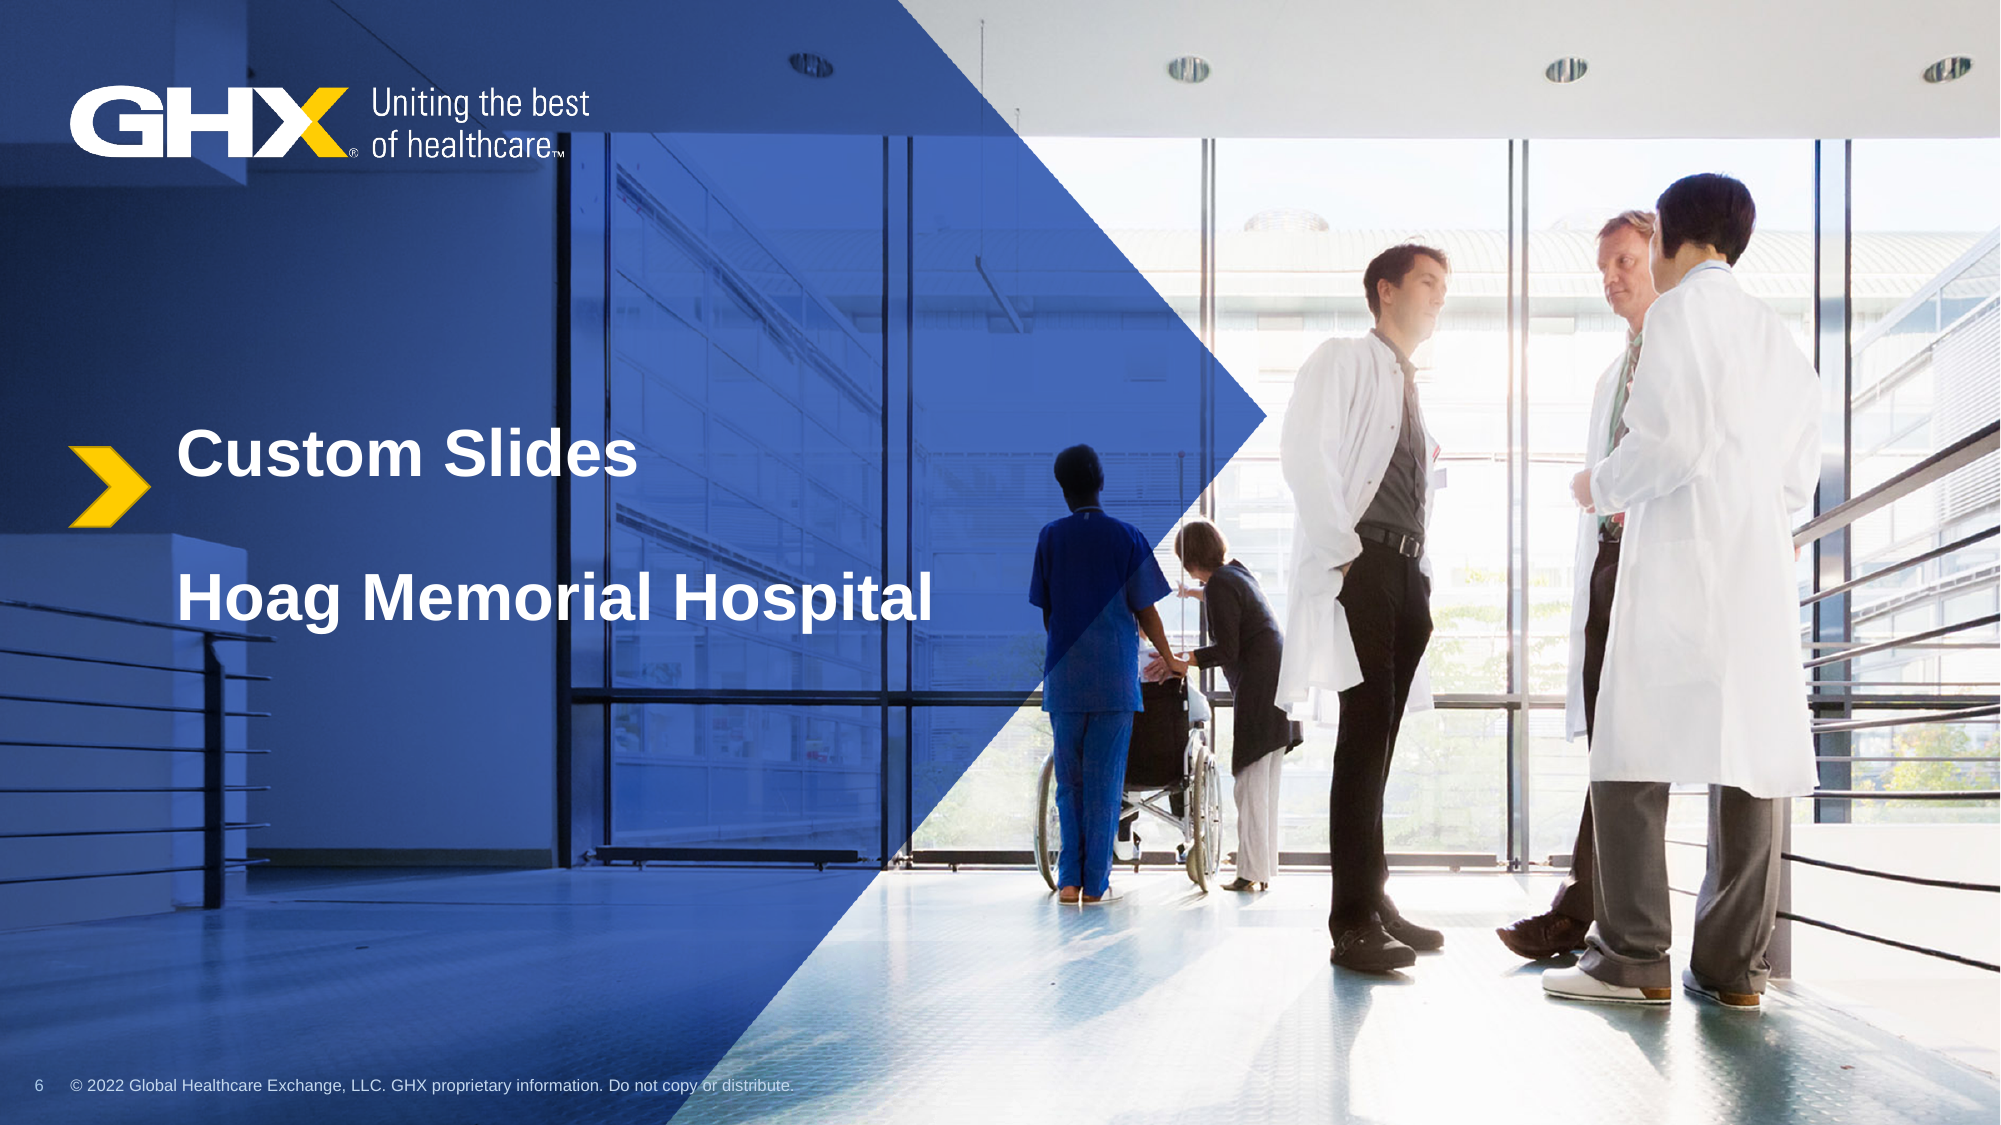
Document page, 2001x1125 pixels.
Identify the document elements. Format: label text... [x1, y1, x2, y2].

picture [0, 0, 2001, 1125]
text_box [68, 446, 152, 528]
footer © 2022 Global Healthcare Exchange, LLC. GHX proprietary information. Do not copy or distribute. [70, 1054, 1194, 1115]
title Custom Slides Hoag Memorial Hospital [176, 454, 1016, 600]
